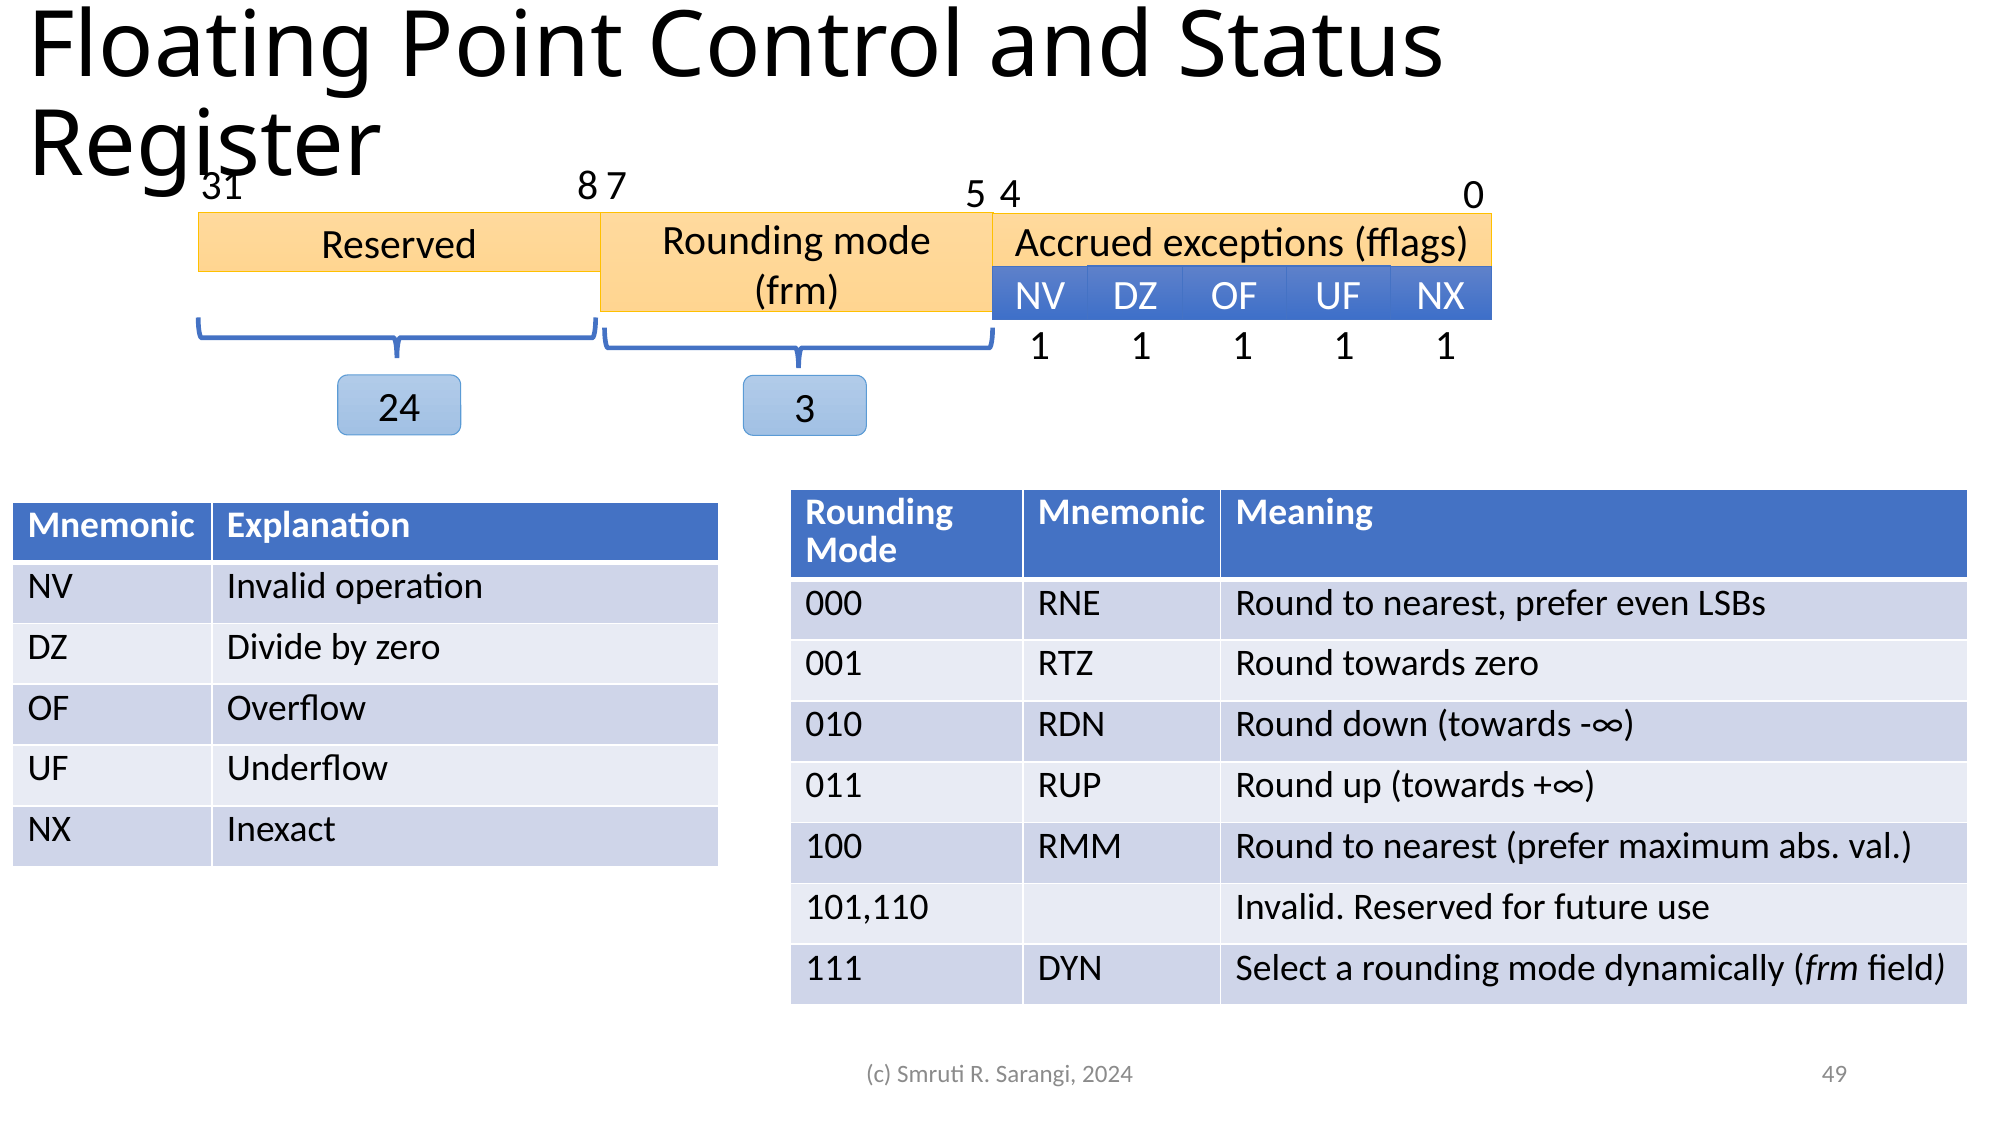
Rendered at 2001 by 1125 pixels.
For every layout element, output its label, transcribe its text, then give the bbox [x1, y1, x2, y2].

table_cell 100 [791, 823, 1022, 883]
table_cell NX [13, 807, 211, 866]
slide_number 49 [1412, 1042, 1863, 1103]
table_cell 101,110 [791, 884, 1022, 943]
table_cell RUP [1024, 763, 1220, 822]
table_cell 001 [791, 641, 1022, 700]
title Floating Point Control and Status Register [12, 0, 1738, 205]
table_cell [1024, 884, 1220, 943]
table_cell 111 [791, 945, 1022, 1004]
table_cell DZ [13, 624, 211, 683]
table_cell Underflow [213, 746, 718, 805]
table_cell Overflow [213, 685, 718, 744]
table_header Rounding Mode [791, 490, 1022, 577]
table_cell RTZ [1024, 641, 1220, 700]
table_cell DYN [1024, 945, 1220, 1004]
table_cell Inexact [213, 807, 718, 866]
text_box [185, 150, 1492, 436]
table_cell 010 [791, 702, 1022, 761]
table_header Meaning [1221, 490, 1967, 577]
table_cell RDN [1024, 702, 1220, 761]
table_cell Round up (towards +∞) [1221, 763, 1967, 822]
table_cell UF [13, 746, 211, 805]
table_cell RNE [1024, 582, 1220, 639]
table_cell 011 [791, 763, 1022, 822]
table_cell 000 [791, 582, 1022, 639]
table_cell Round towards zero [1221, 641, 1967, 700]
table_cell Select a rounding mode dynamically (frm field) [1221, 945, 1967, 1004]
table_cell Invalid operation [213, 565, 718, 623]
table_cell OF [13, 685, 211, 744]
table_cell RMM [1024, 823, 1220, 883]
table_header Explanation [213, 503, 718, 560]
table_cell Round to nearest (prefer maximum abs. val.) [1221, 823, 1967, 883]
table_cell Invalid. Reserved for future use [1221, 884, 1967, 943]
table_cell Divide by zero [213, 624, 718, 683]
table_cell Round to nearest, prefer even LSBs [1221, 582, 1967, 639]
table_cell NV [13, 565, 211, 623]
footer (c) Smruti R. Sarangi, 2024 [662, 1042, 1338, 1103]
table_header Mnemonic [1024, 490, 1220, 577]
table_cell Round down (towards -∞) [1221, 702, 1967, 761]
table_header Mnemonic [13, 503, 211, 560]
